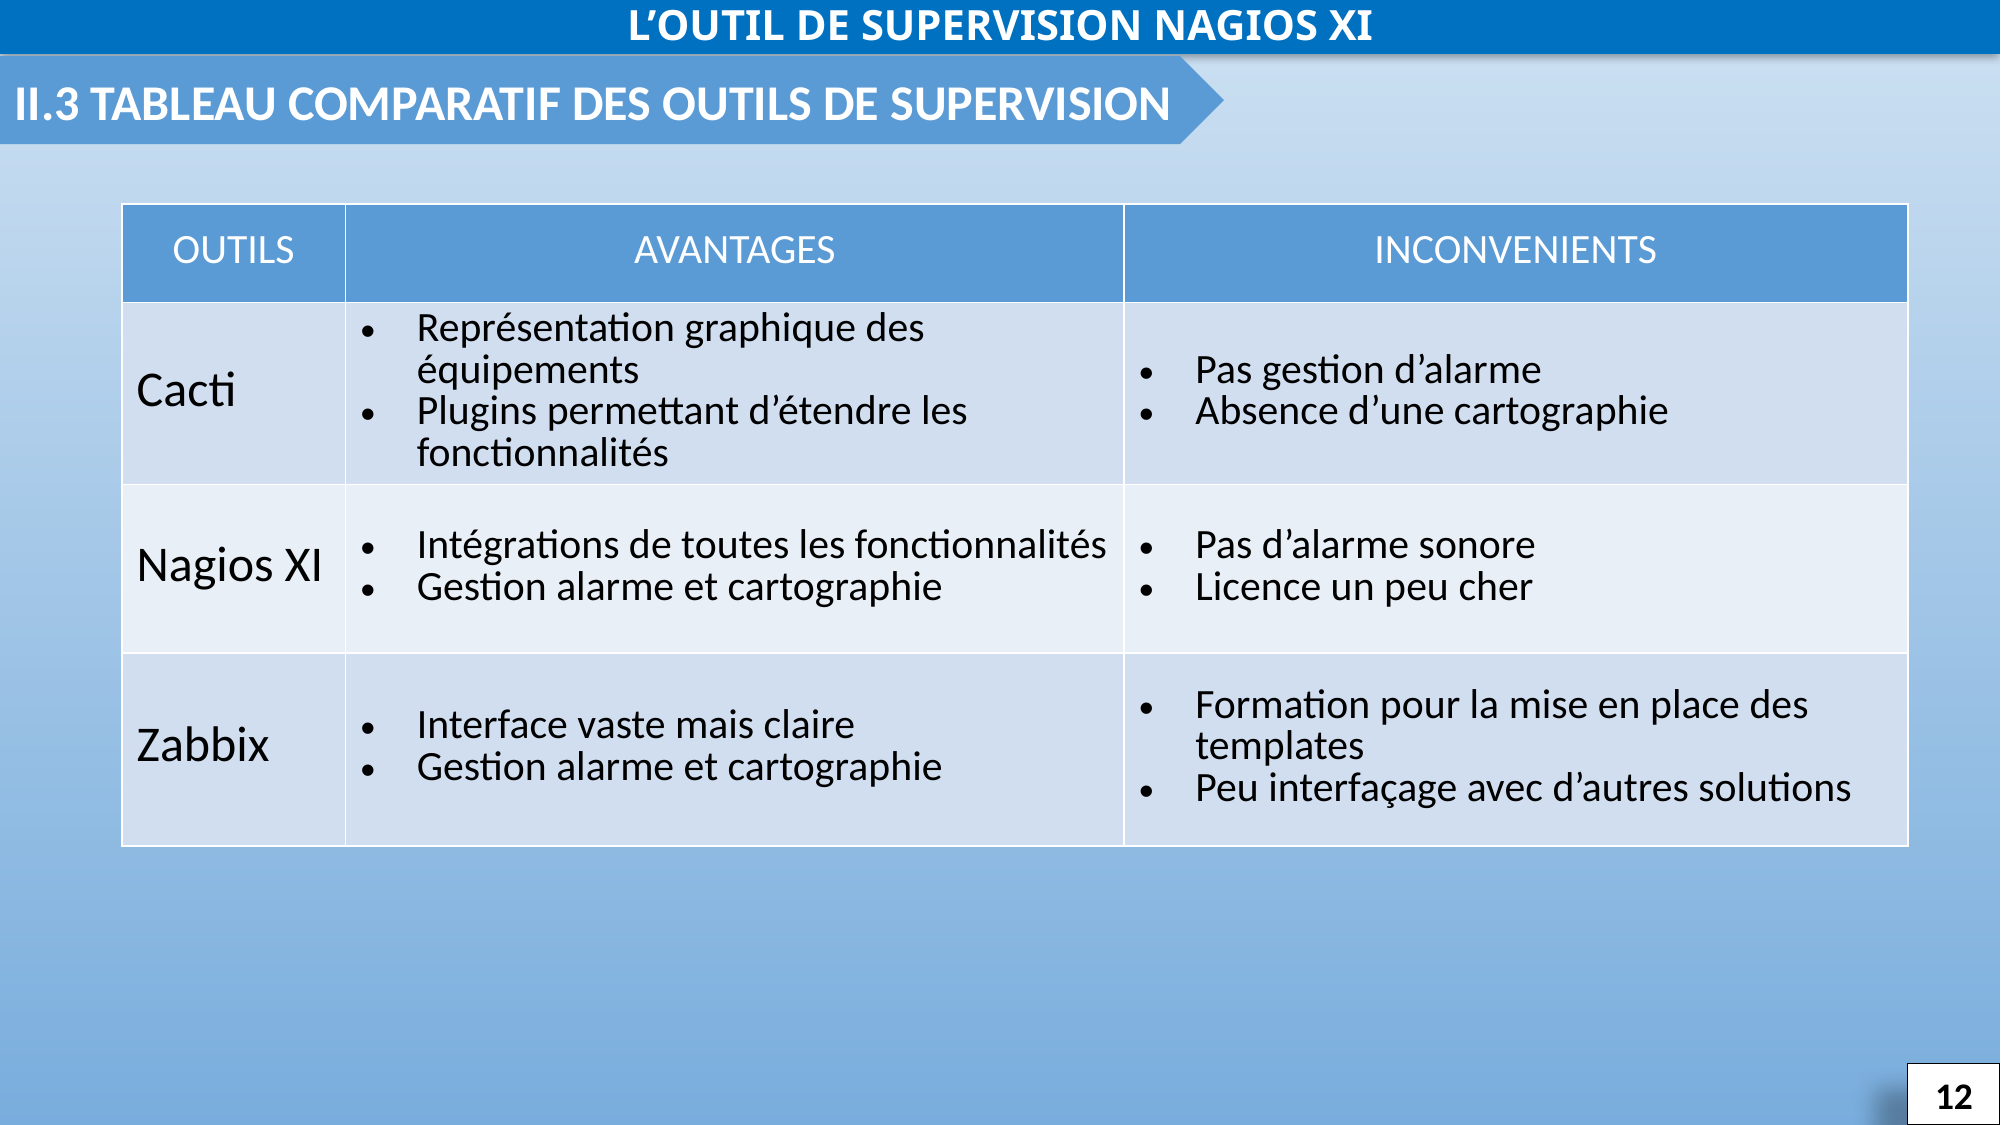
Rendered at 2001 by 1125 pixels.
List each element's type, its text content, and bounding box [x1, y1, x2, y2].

table_cell Interface vaste mais claire Gestion alarme et cartographie [346, 654, 1123, 845]
text_box 12 [1907, 1063, 2000, 1125]
table_cell Cacti [123, 303, 345, 484]
text_box L’OUTIL DE SUPERVISION NAGIOS XI [0, 0, 2000, 54]
text_box II.3 TABLEAU COMPARATIF DES OUTILS DE SUPERVISION [0, 55, 1226, 146]
table_cell Formation pour la mise en place des templates Peu interfaçage avec d’autres solutions [1125, 654, 1907, 845]
table_cell Nagios XI [123, 485, 345, 652]
table_header INCONVENIENTS [1125, 205, 1907, 302]
table_cell Pas gestion d’alarme Absence d’une cartographie [1125, 303, 1907, 484]
table_cell Pas d’alarme sonore Licence un peu cher [1125, 485, 1907, 652]
table_cell Zabbix [123, 654, 345, 845]
table_header AVANTAGES [346, 205, 1123, 302]
table_header OUTILS [123, 205, 345, 302]
table_cell Intégrations de toutes les fonctionnalités Gestion alarme et cartographie [346, 485, 1123, 652]
table_cell Représentation graphique des équipements Plugins permettant d’étendre les fonctionnalités [346, 303, 1123, 484]
